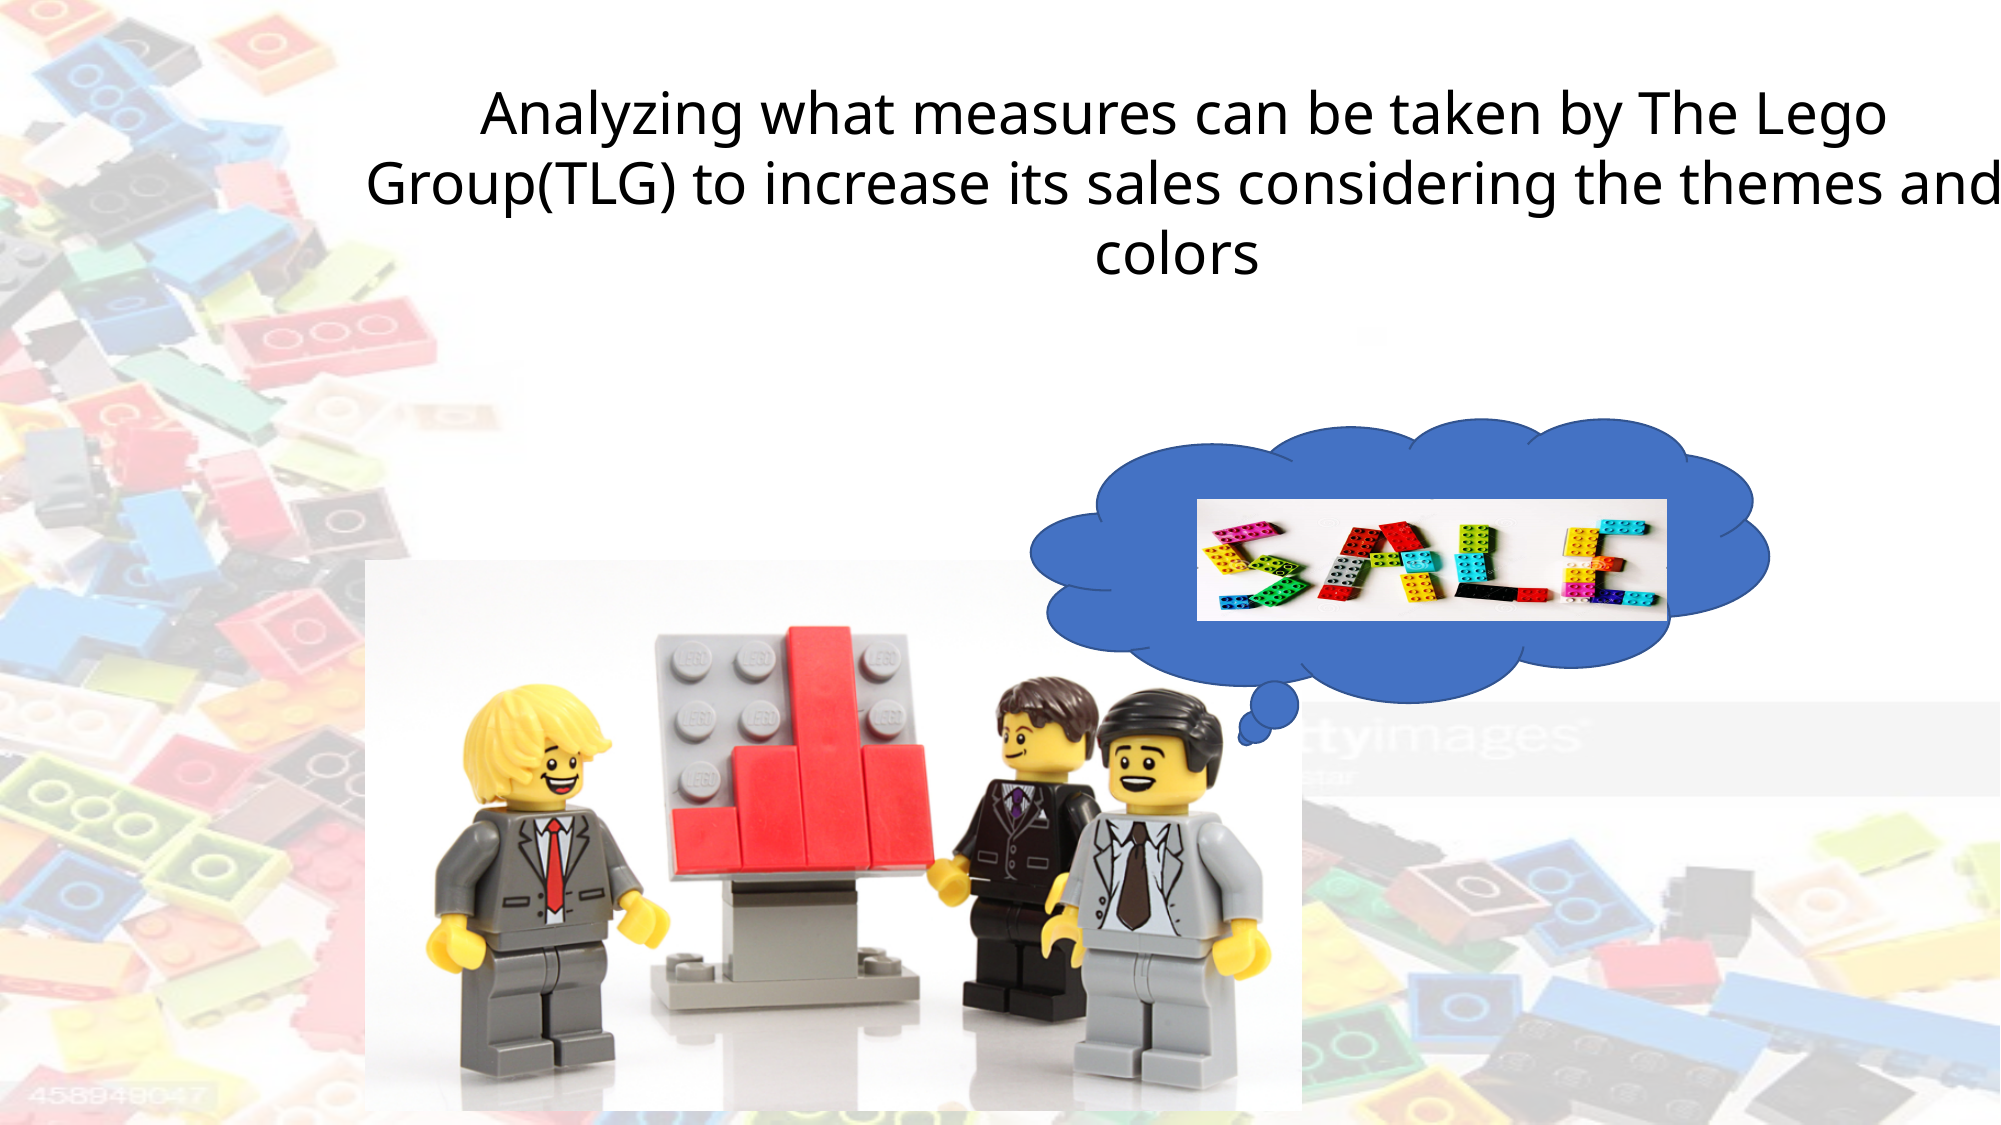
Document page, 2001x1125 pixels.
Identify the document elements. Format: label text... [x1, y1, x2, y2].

text_box [1029, 418, 1771, 705]
picture [365, 499, 1667, 1111]
text_box Analyzing what measures can be taken by The Lego Group(TLG) to increase its sales considering the themes and colors [307, 69, 2000, 294]
